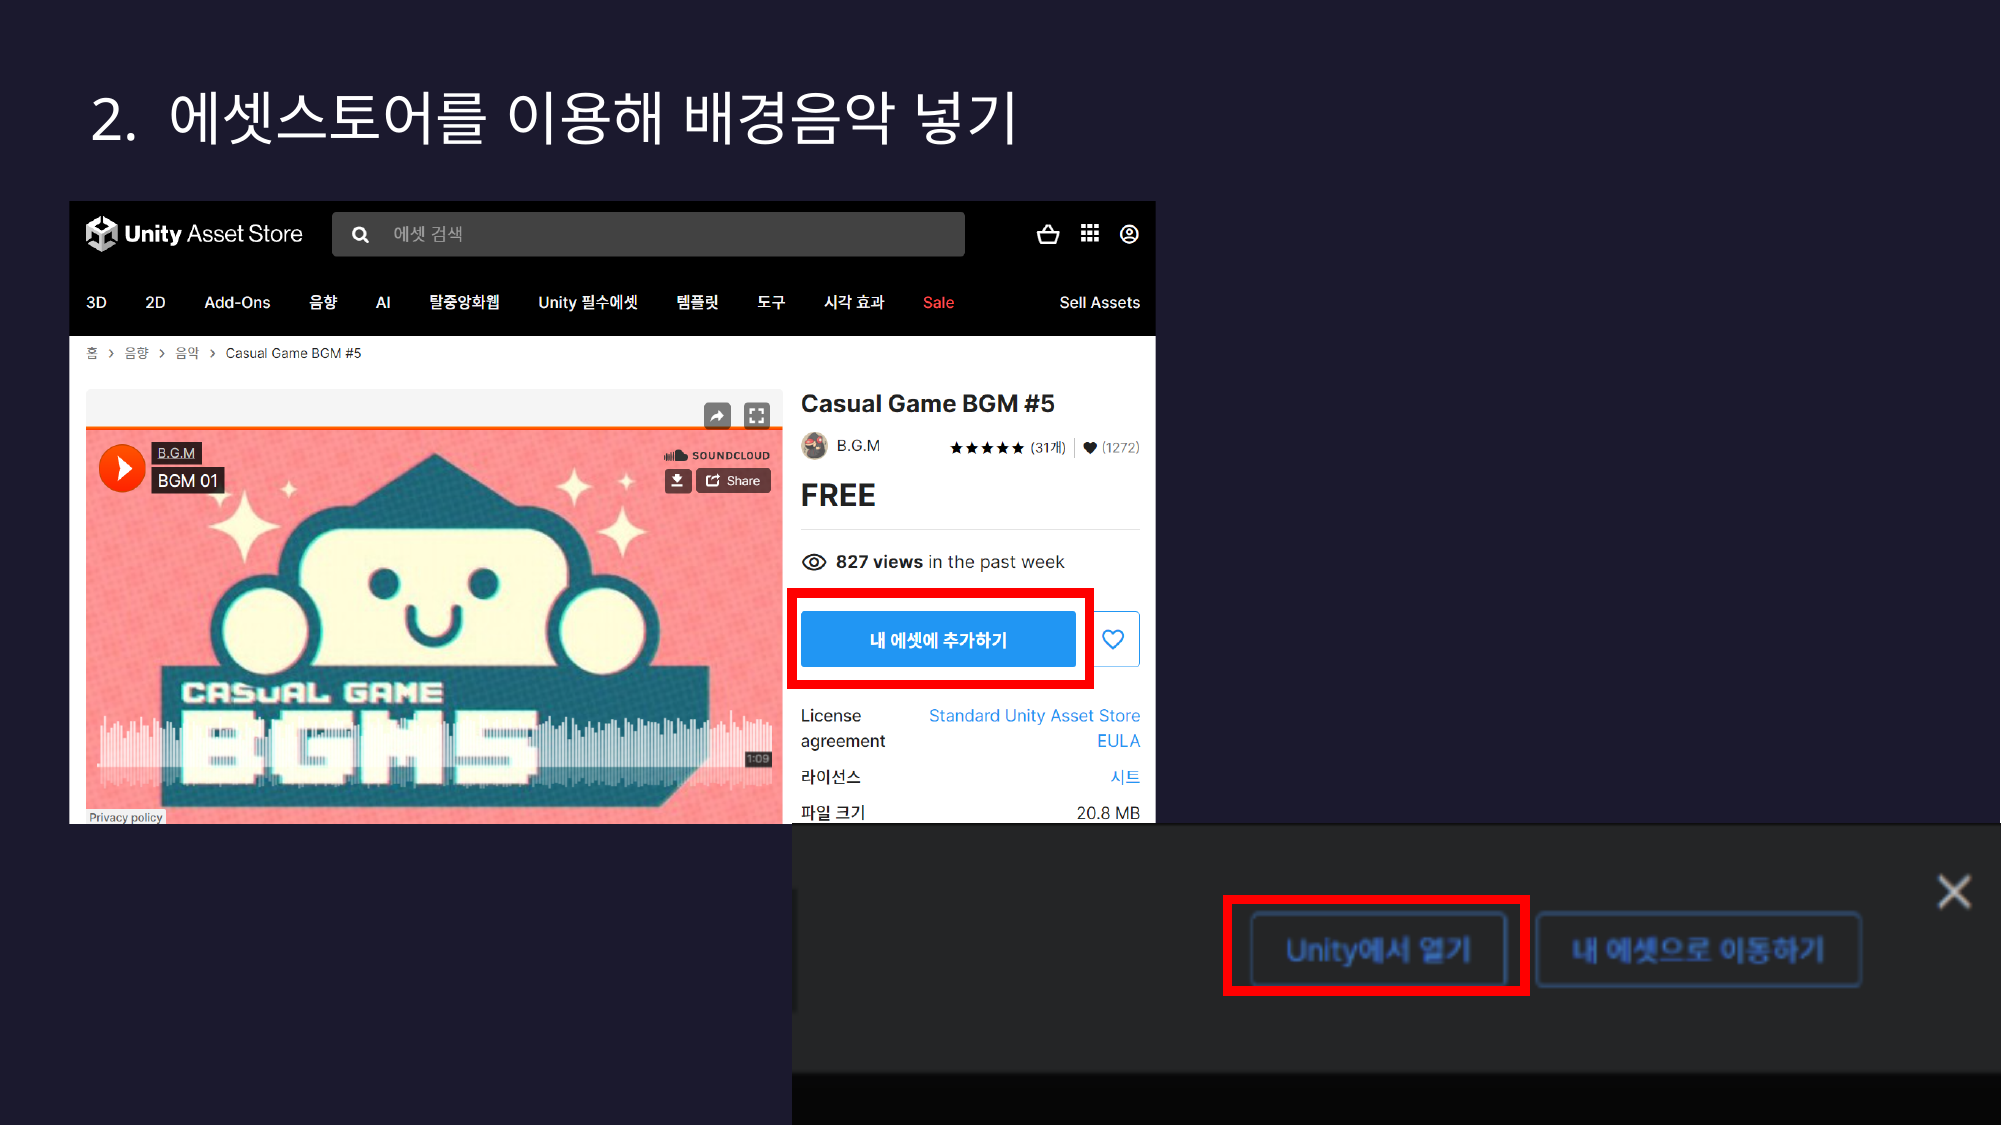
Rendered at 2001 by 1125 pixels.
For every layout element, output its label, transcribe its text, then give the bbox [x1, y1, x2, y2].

title 2. 에셋스토어를 이용해 배경음악 넣기 [90, 90, 1760, 272]
picture [69, 201, 2001, 1125]
